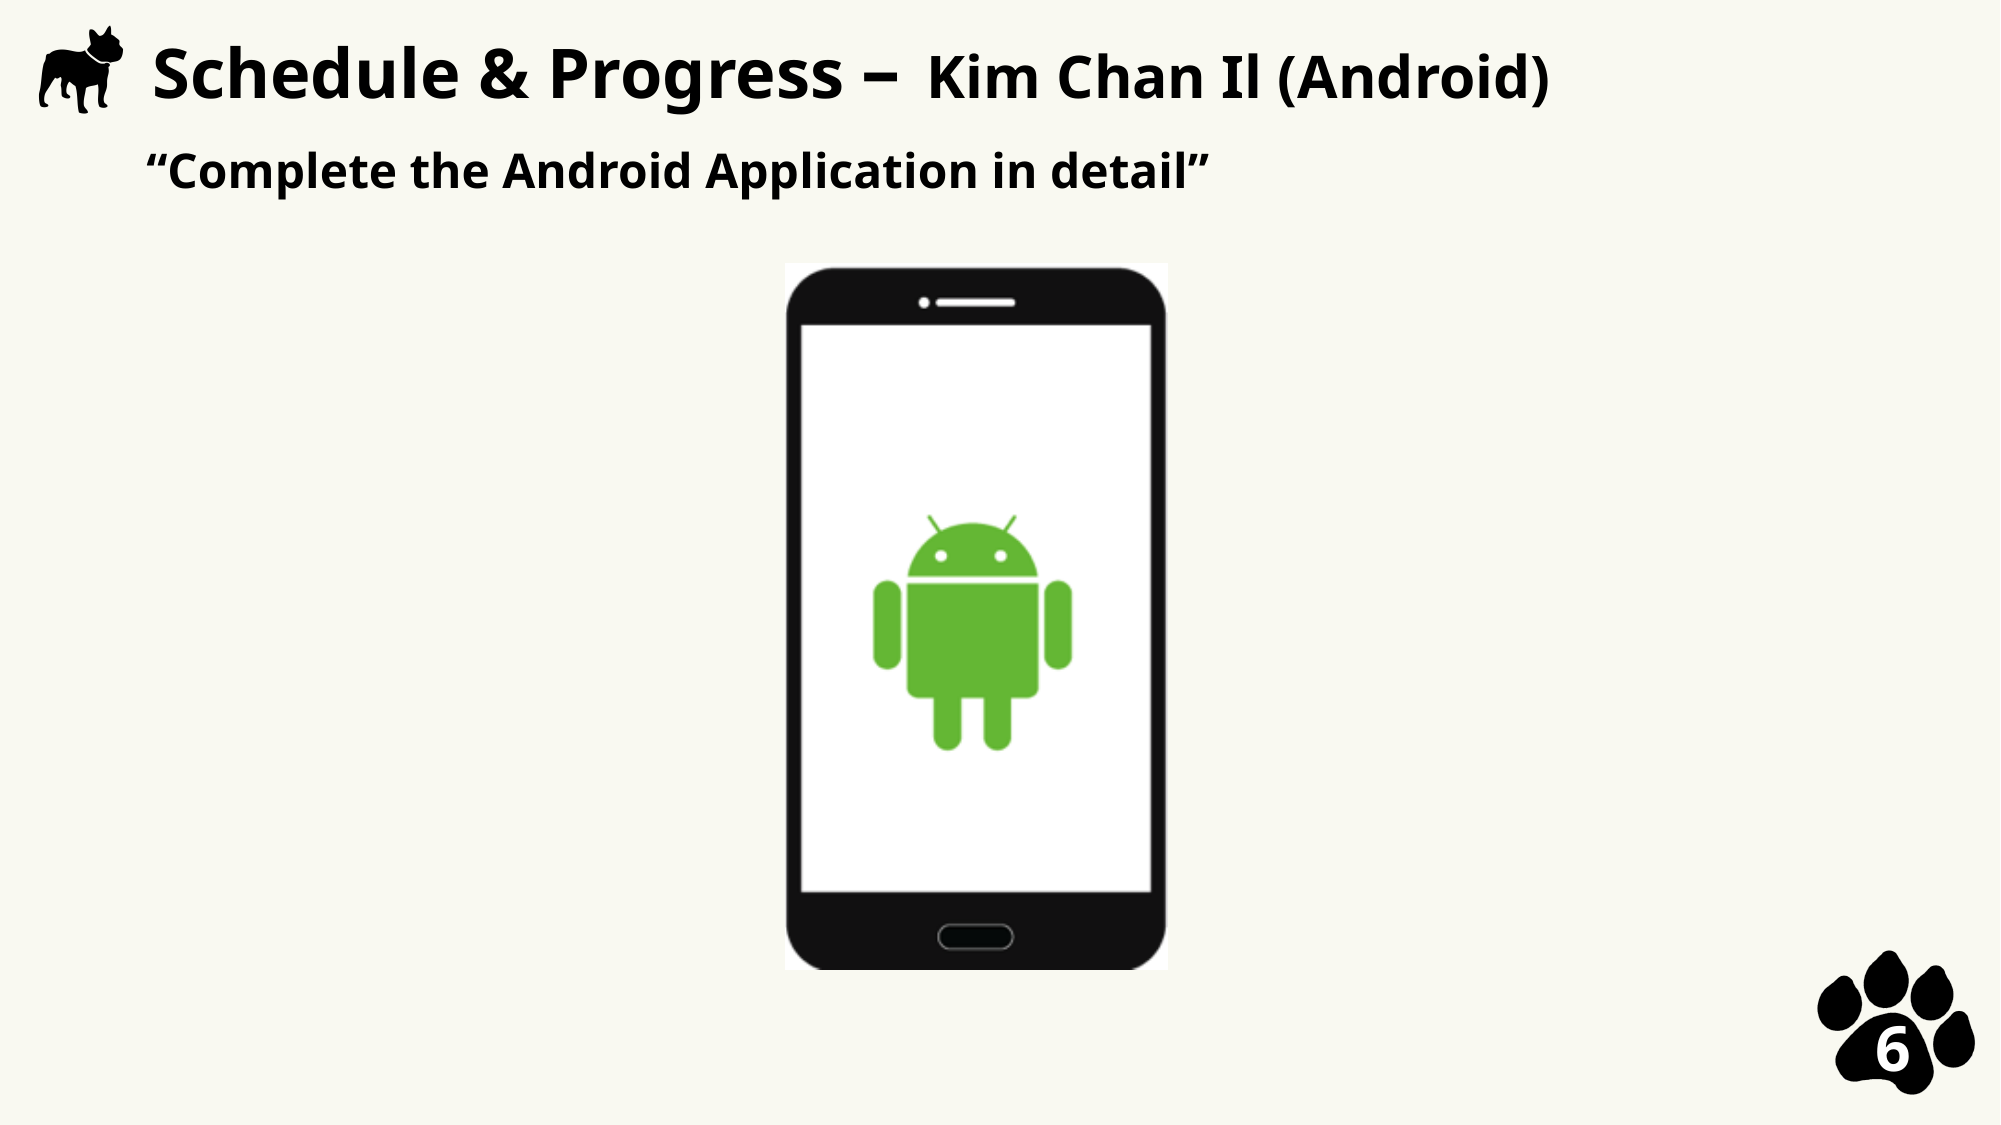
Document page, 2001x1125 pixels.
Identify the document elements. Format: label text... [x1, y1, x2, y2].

title Schedule & Progress – Kim Chan Il (Android) [144, 0, 1616, 134]
picture [25, 13, 138, 126]
picture [784, 263, 1168, 970]
text_box “Complete the Android Application in detail” [138, 133, 1534, 206]
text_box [1788, 922, 2000, 1125]
